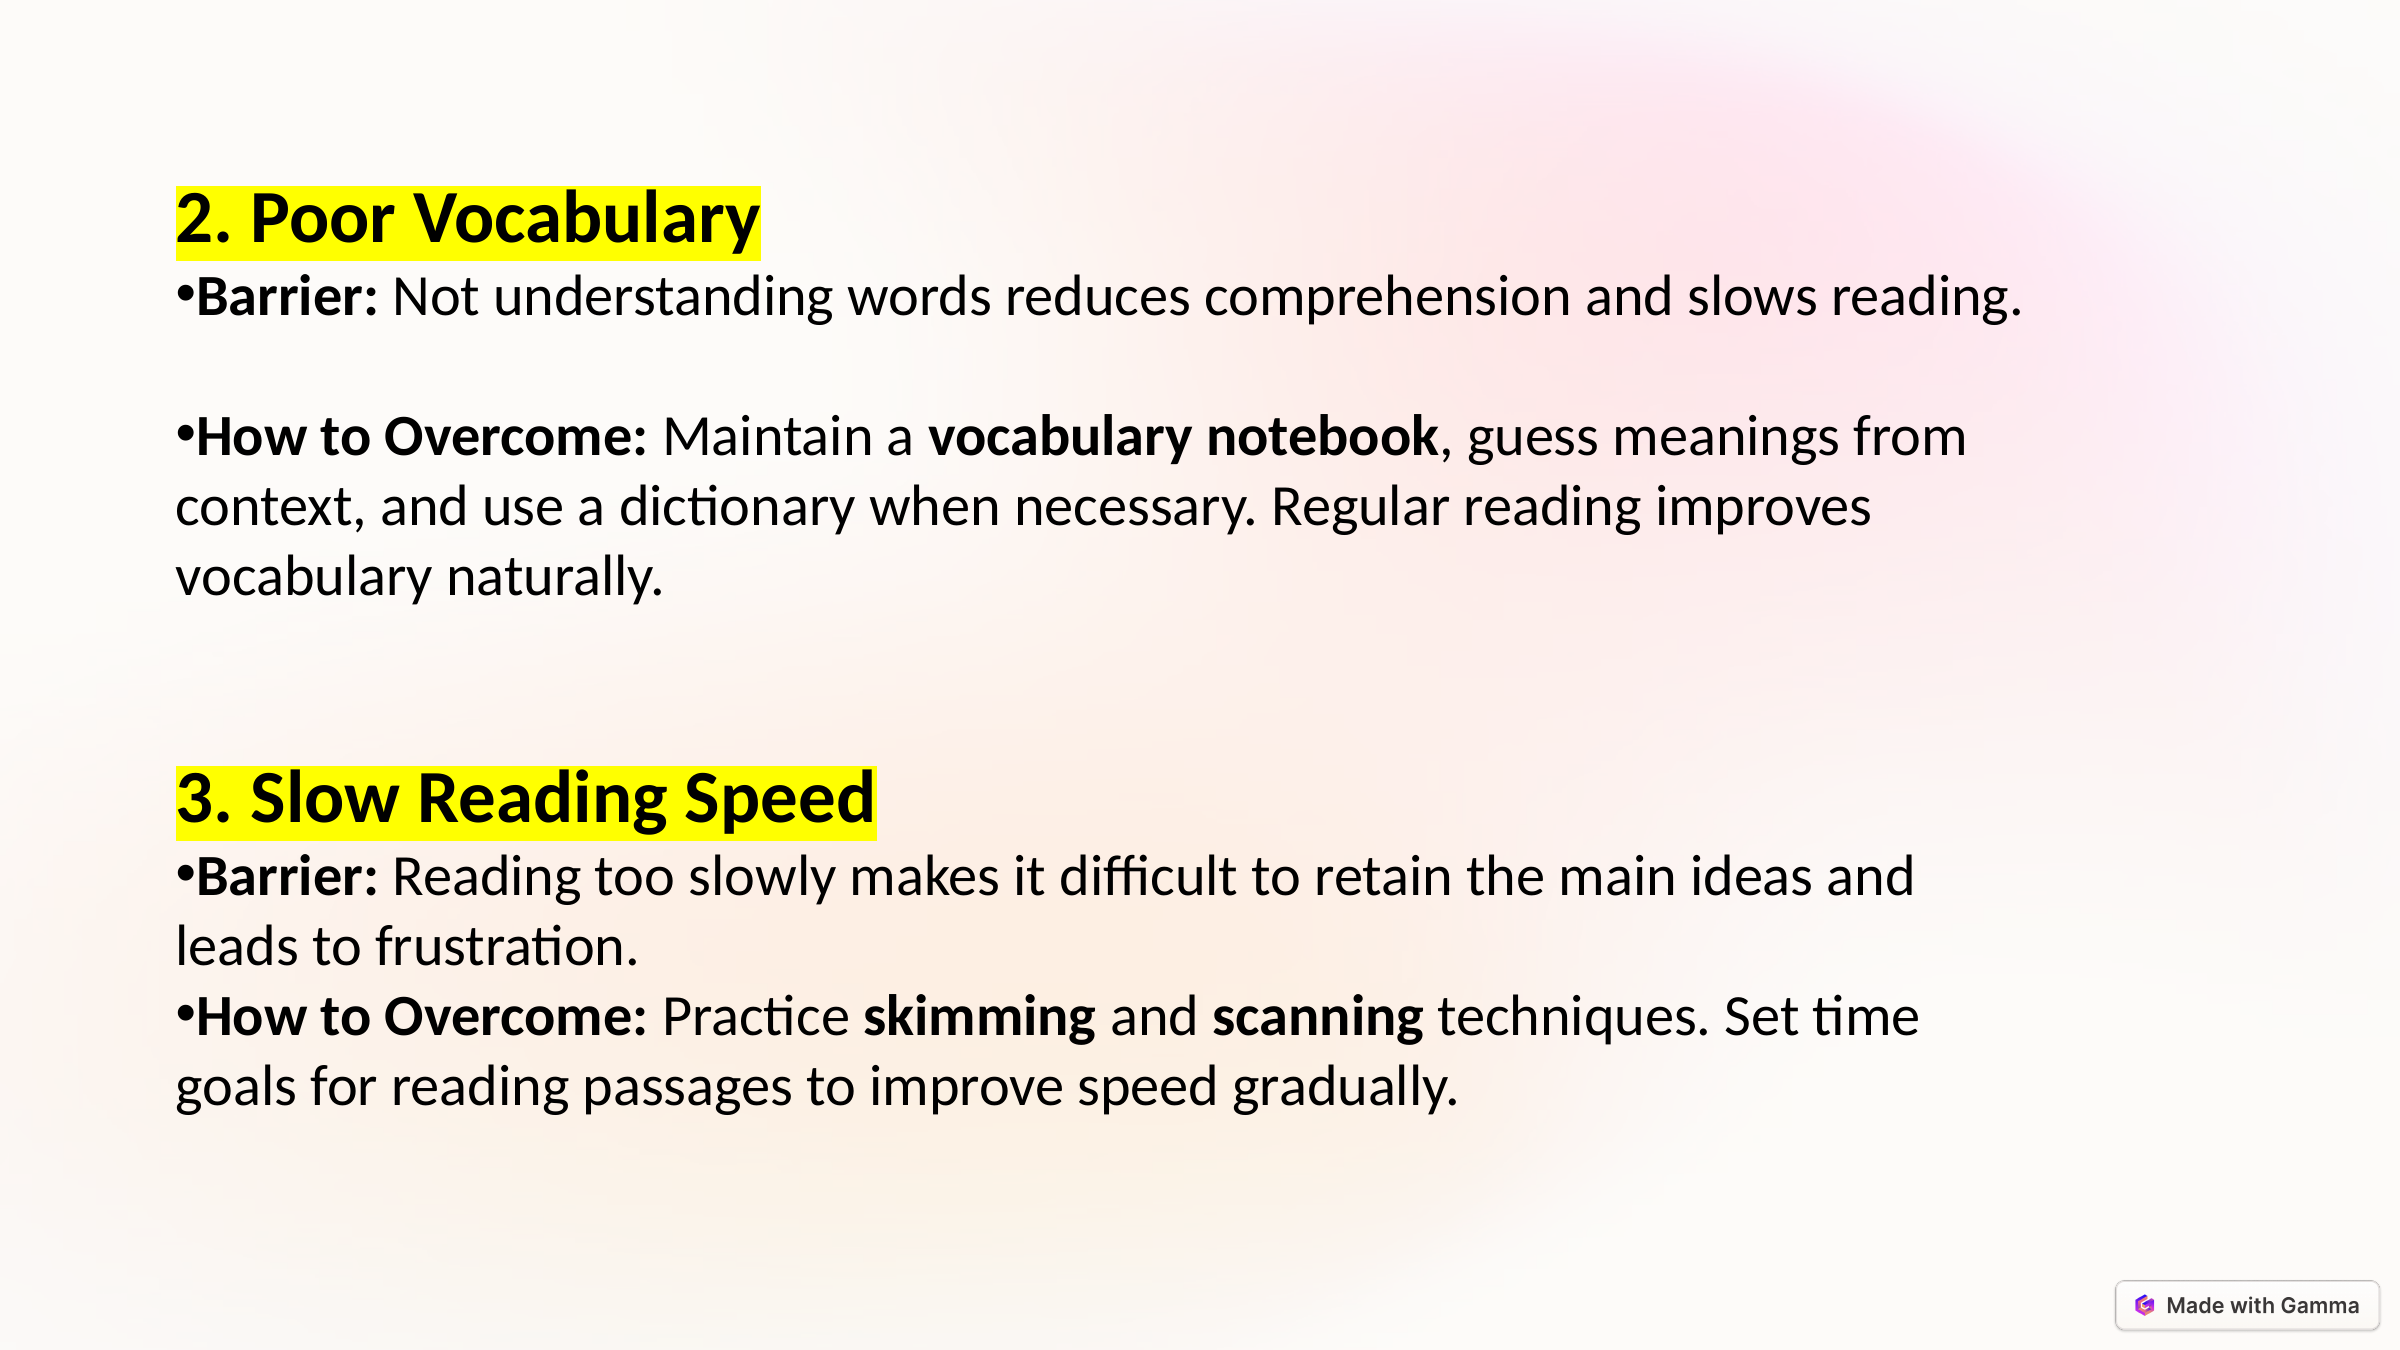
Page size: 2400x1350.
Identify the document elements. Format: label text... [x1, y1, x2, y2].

picture [2106, 1271, 2389, 1339]
text_box 2. Poor Vocabulary Barrier: Not understanding words reduces comprehension and slows reading. How to Overcome: Maintain a vocabulary notebook, guess meanings from context, and use a dictionary when necessary. Regular reading improves vocabulary naturally. 3. Slow Reading Speed Barrier: Reading too slowly makes it difficult to retain the main ideas and leads to frustration. How to Overcome: Practice skimming and scanning techniques. Set time goals for reading passages to improve speed gradually. [160, 159, 2062, 1125]
